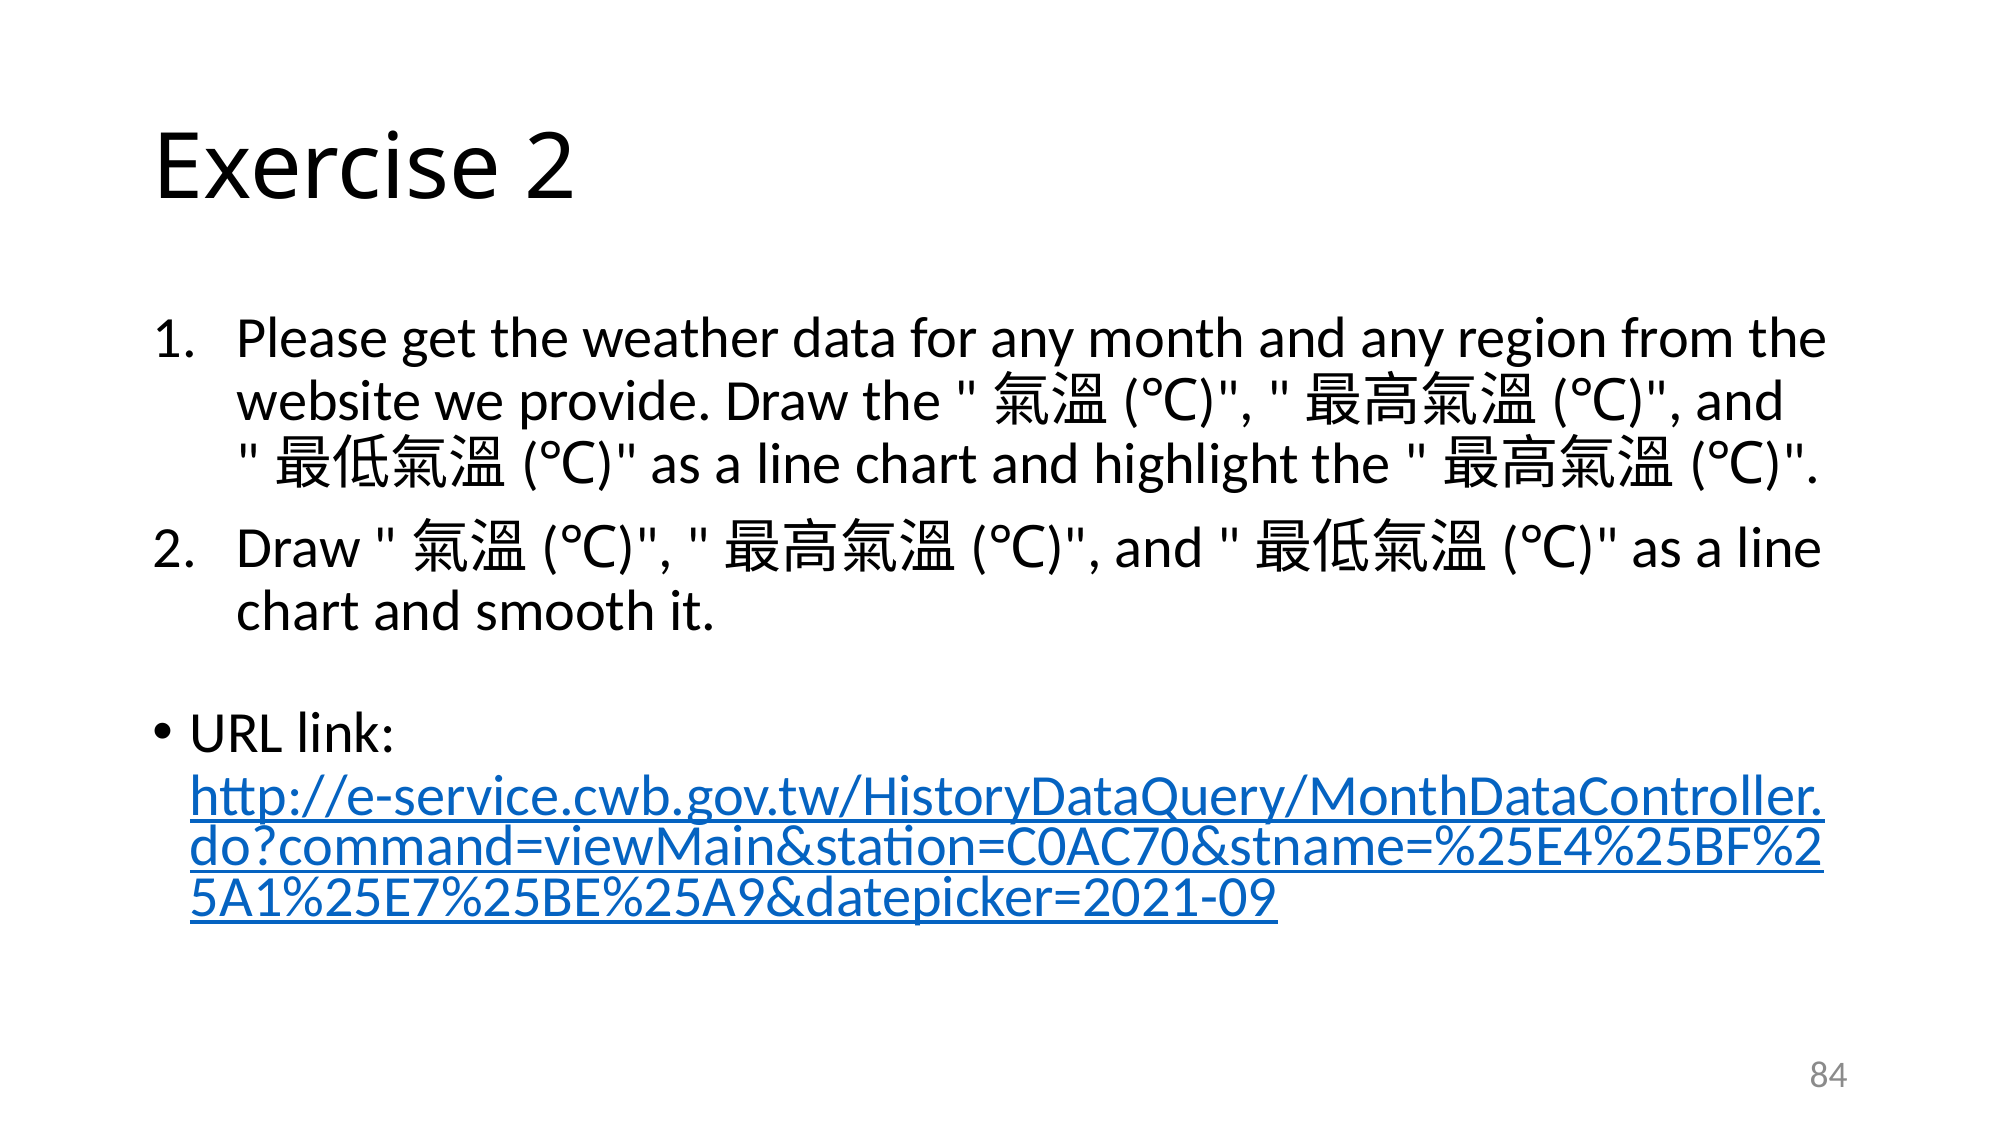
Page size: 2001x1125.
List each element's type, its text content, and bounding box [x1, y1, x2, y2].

slide_number 84 [1412, 1042, 1863, 1103]
list Please get the weather data for any month and any region from the website we provide. Draw the "氣溫(℃)", "最高氣溫(℃)", and "最低氣溫(℃)" as a line chart and highlight the "最高氣溫(℃)". Draw "氣溫(℃)", "最高氣溫(℃)", and "最低氣溫(℃)" as a line chart and smooth it. URL link: http://e-service.cwb.gov.tw/HistoryDataQuery/MonthDataController.do?command=viewMain&station=C0AC70&stname=%25E4%25BF%25A1%25E7%25BE%25A9&datepicker=2021-09 [137, 299, 1863, 1014]
title Exercise 2 [137, 59, 1863, 278]
